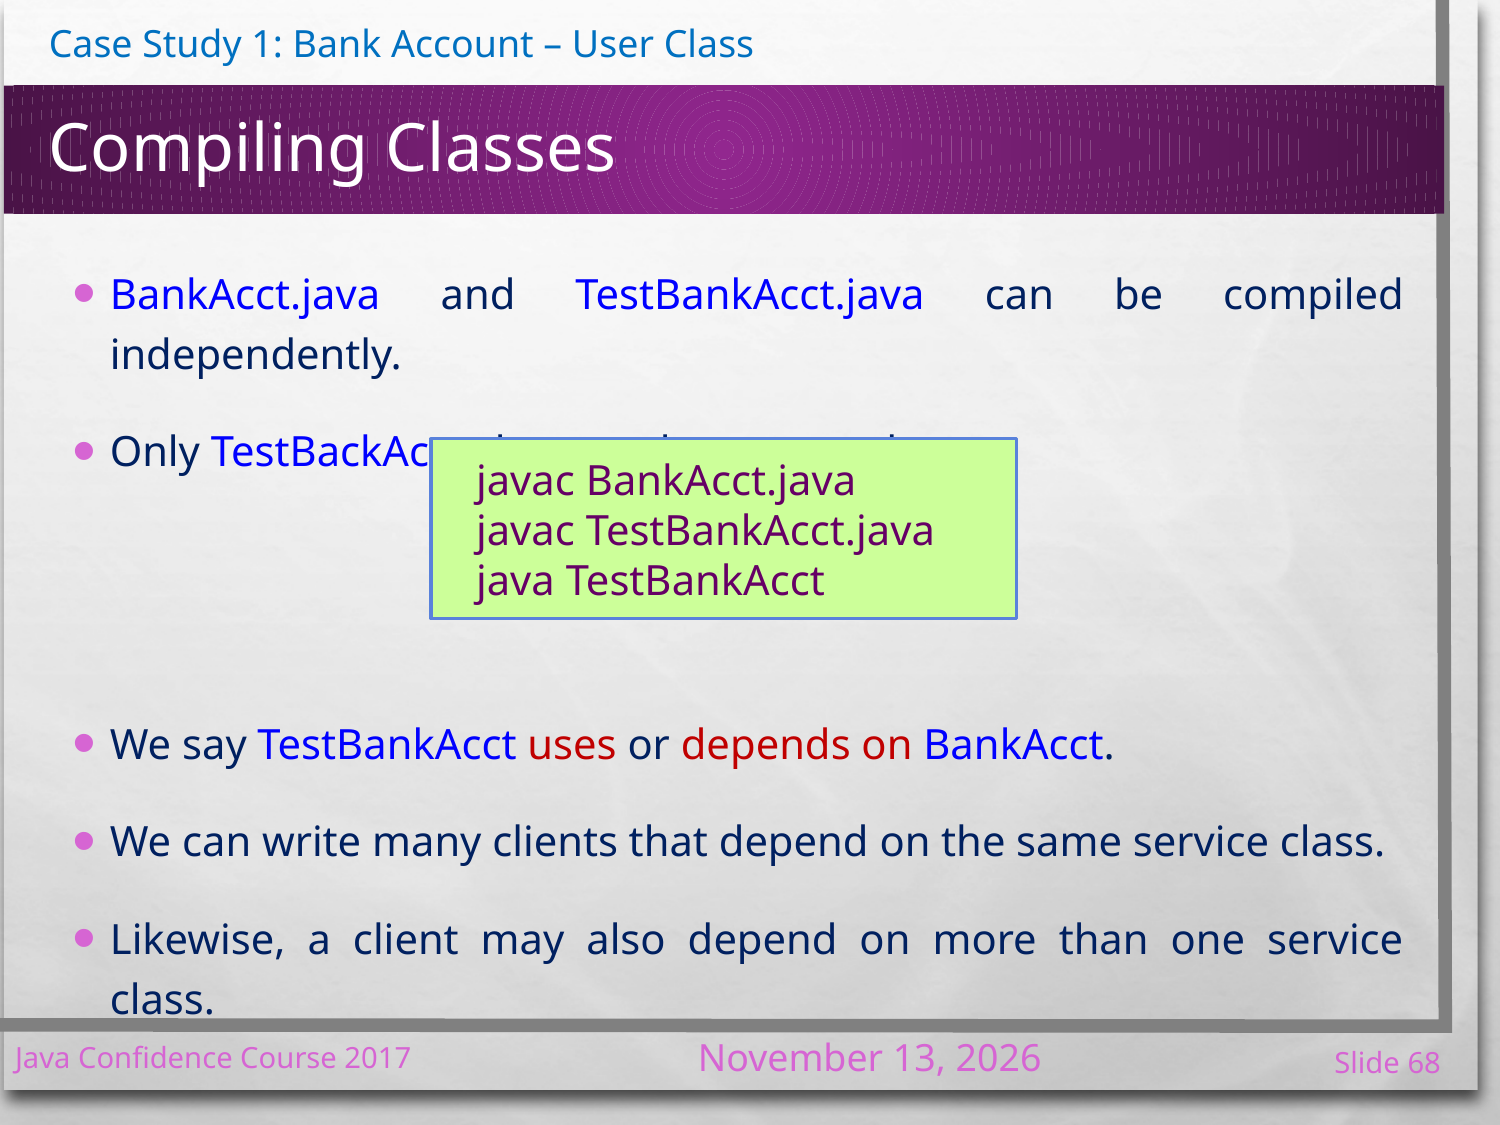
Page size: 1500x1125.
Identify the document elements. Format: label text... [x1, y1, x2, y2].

list BankAcct.java and TestBankAcct.java can be compiled independently. Only TestBackAcct class can be executed. We say TestBankAcct uses or depends on BankAcct. We can write many clients that depend on the same service class. Likewise, a client may also depend on more than one service class. [57, 249, 1419, 1003]
slide_number Slide 68 [1108, 1029, 1456, 1100]
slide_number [633, 1027, 1106, 1092]
title Compiling Classes [3, 87, 1445, 214]
footer Java Confidence Course 2017 [0, 1027, 634, 1090]
text_box javac BankAcct.java javac TestBankAcct.java java TestBankAcct [429, 437, 1018, 620]
